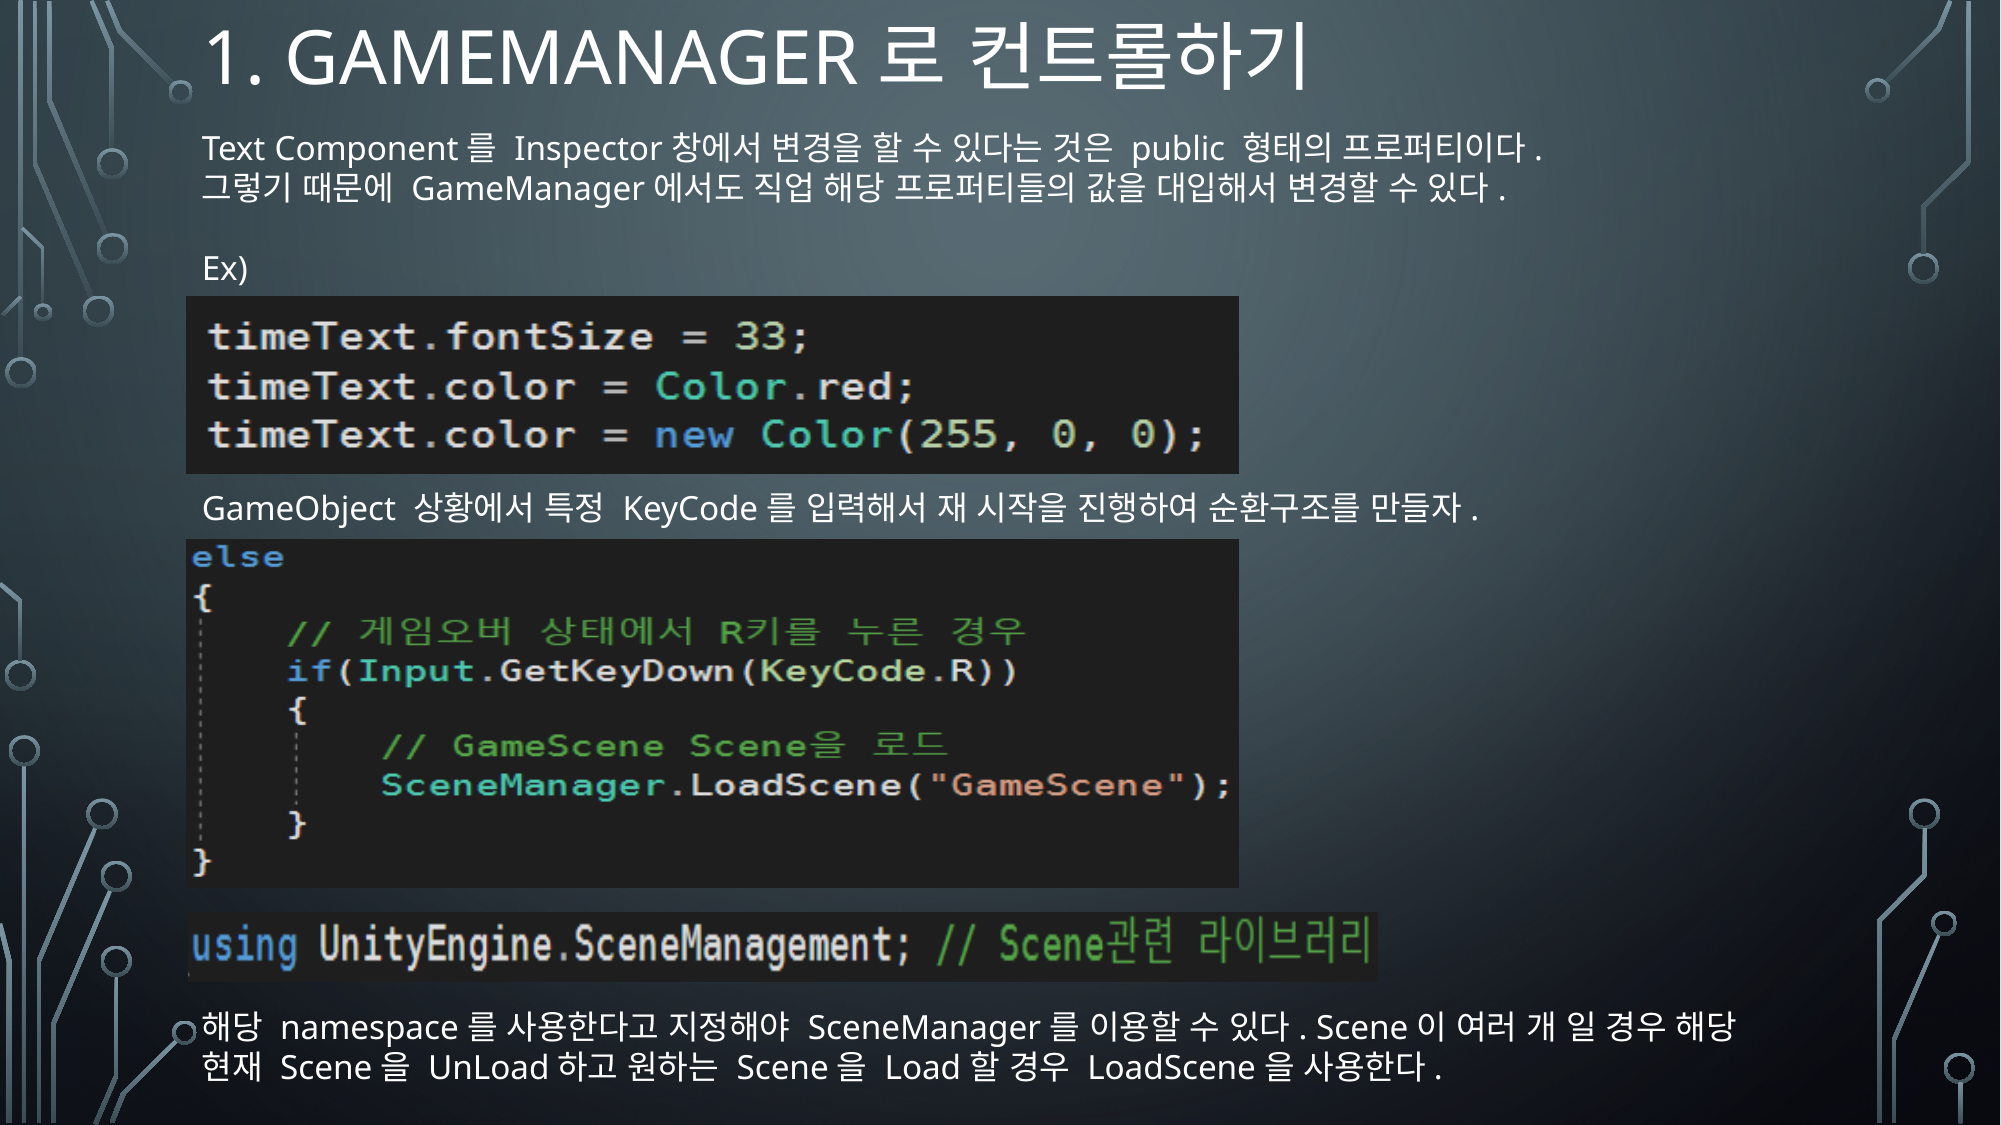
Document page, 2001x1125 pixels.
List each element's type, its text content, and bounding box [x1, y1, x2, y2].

picture [186, 539, 1239, 889]
text_box Text Component를 Inspector창에서 변경을 할 수 있다는 것은 public 형태의 프로퍼티이다. 그렇기 때문에 GameManager에서도 직업 해당 프로퍼티들의 값을 대입해서 변경할 수 있다. Ex) GameObject 상황에서 특정 KeyCode를 입력해서 재 시작을 진행하여 순환구조를 만들자. 해당 namespace를 사용한다고 지정해야 SceneManager를 이용할 수 있다. Scene이 여러 개 일 경우 해당 현재 Scene을 UnLoad하고 원하는 Scene을 Load할 경우 LoadScene을 사용한다. [187, 120, 1812, 1094]
title 1. GameManager로 컨트롤하기 [187, 0, 1813, 121]
picture [188, 912, 1378, 983]
picture [186, 296, 1239, 474]
